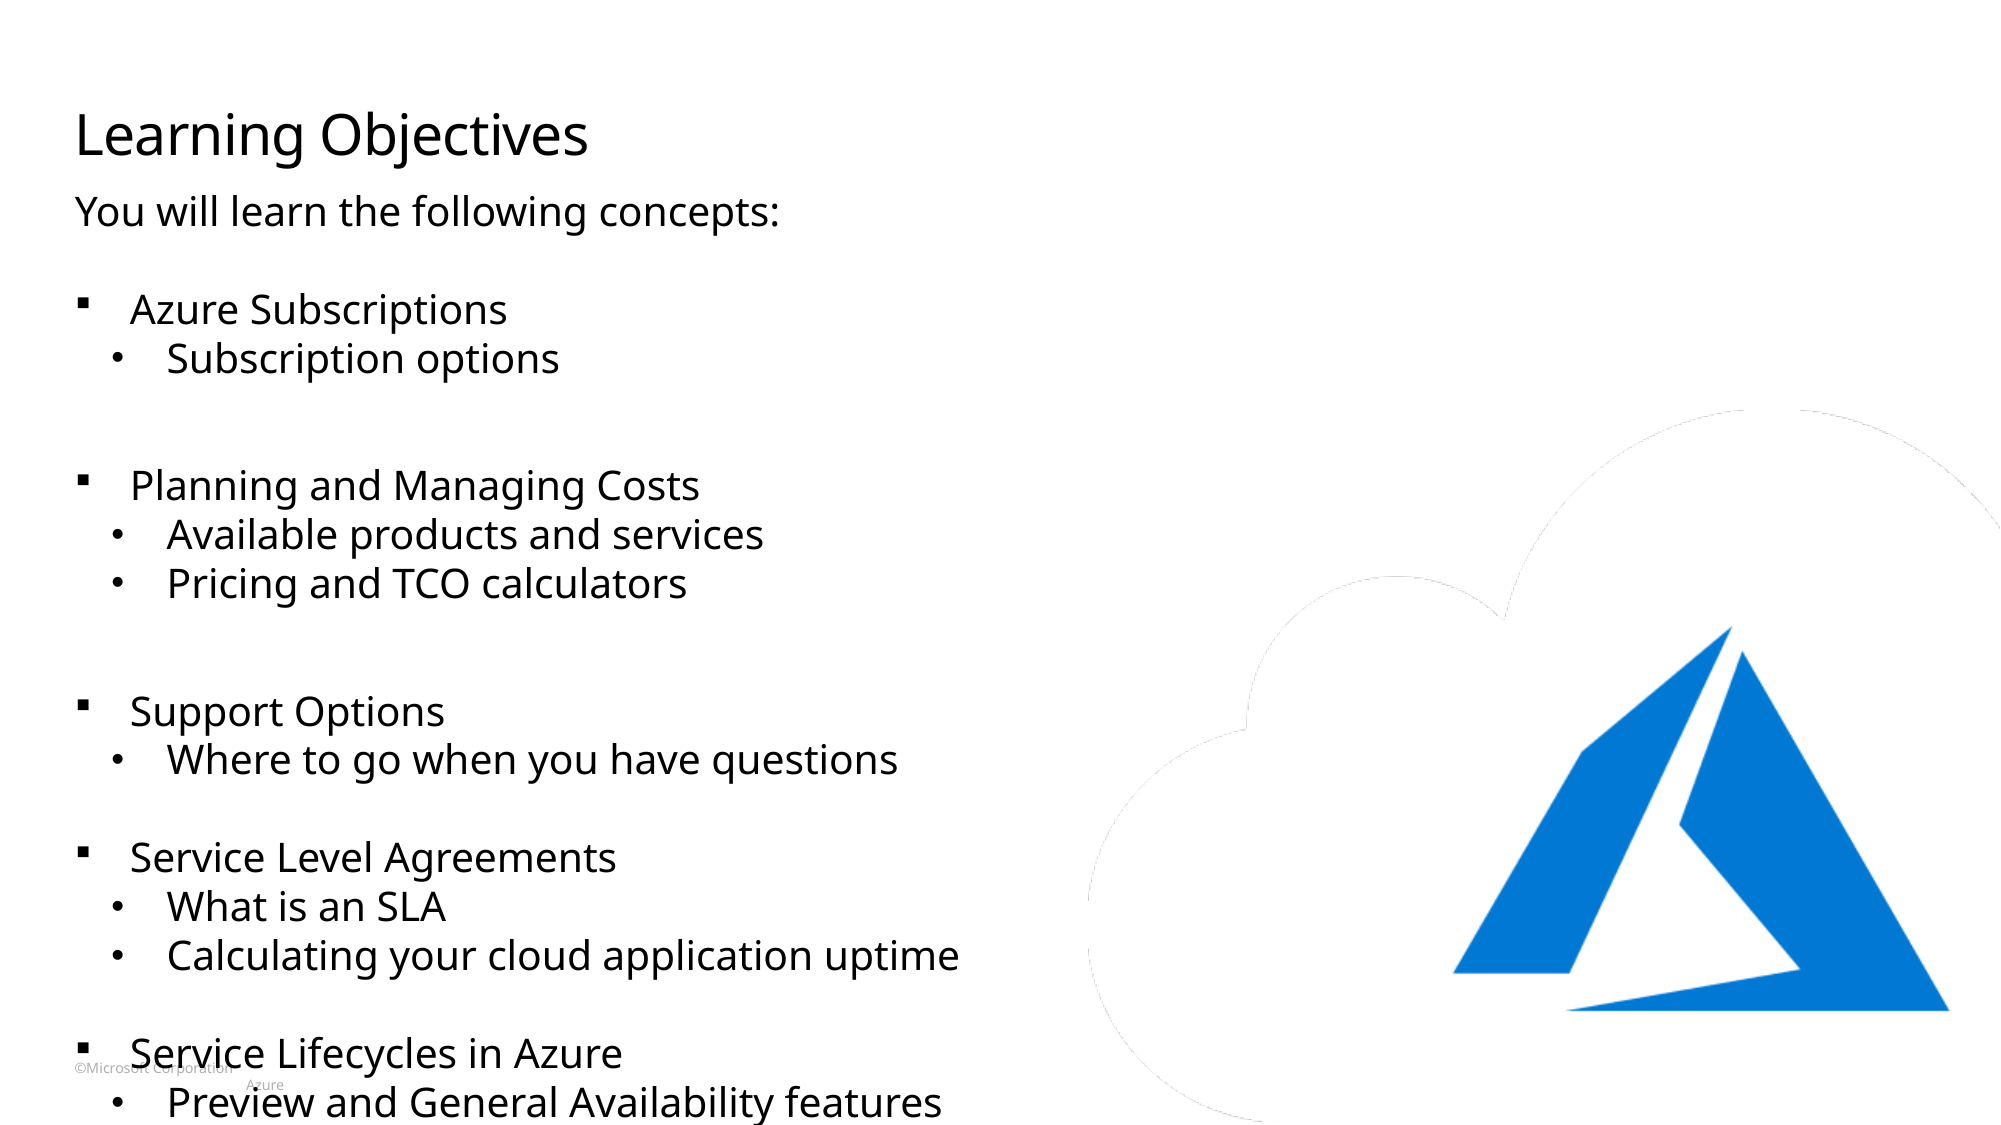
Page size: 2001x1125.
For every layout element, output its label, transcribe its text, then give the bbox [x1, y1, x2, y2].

list You will learn the following concepts: Azure Subscriptions Subscription options Planning and Managing Costs Available products and services Pricing and TCO calculators Support Options Where to go when you have questions Service Level Agreements What is an SLA Calculating your cloud application uptime Service Lifecycles in Azure Preview and General Availability features [74, 185, 1615, 1077]
title Learning Objectives [74, 101, 1930, 168]
picture [1087, 409, 2000, 1123]
